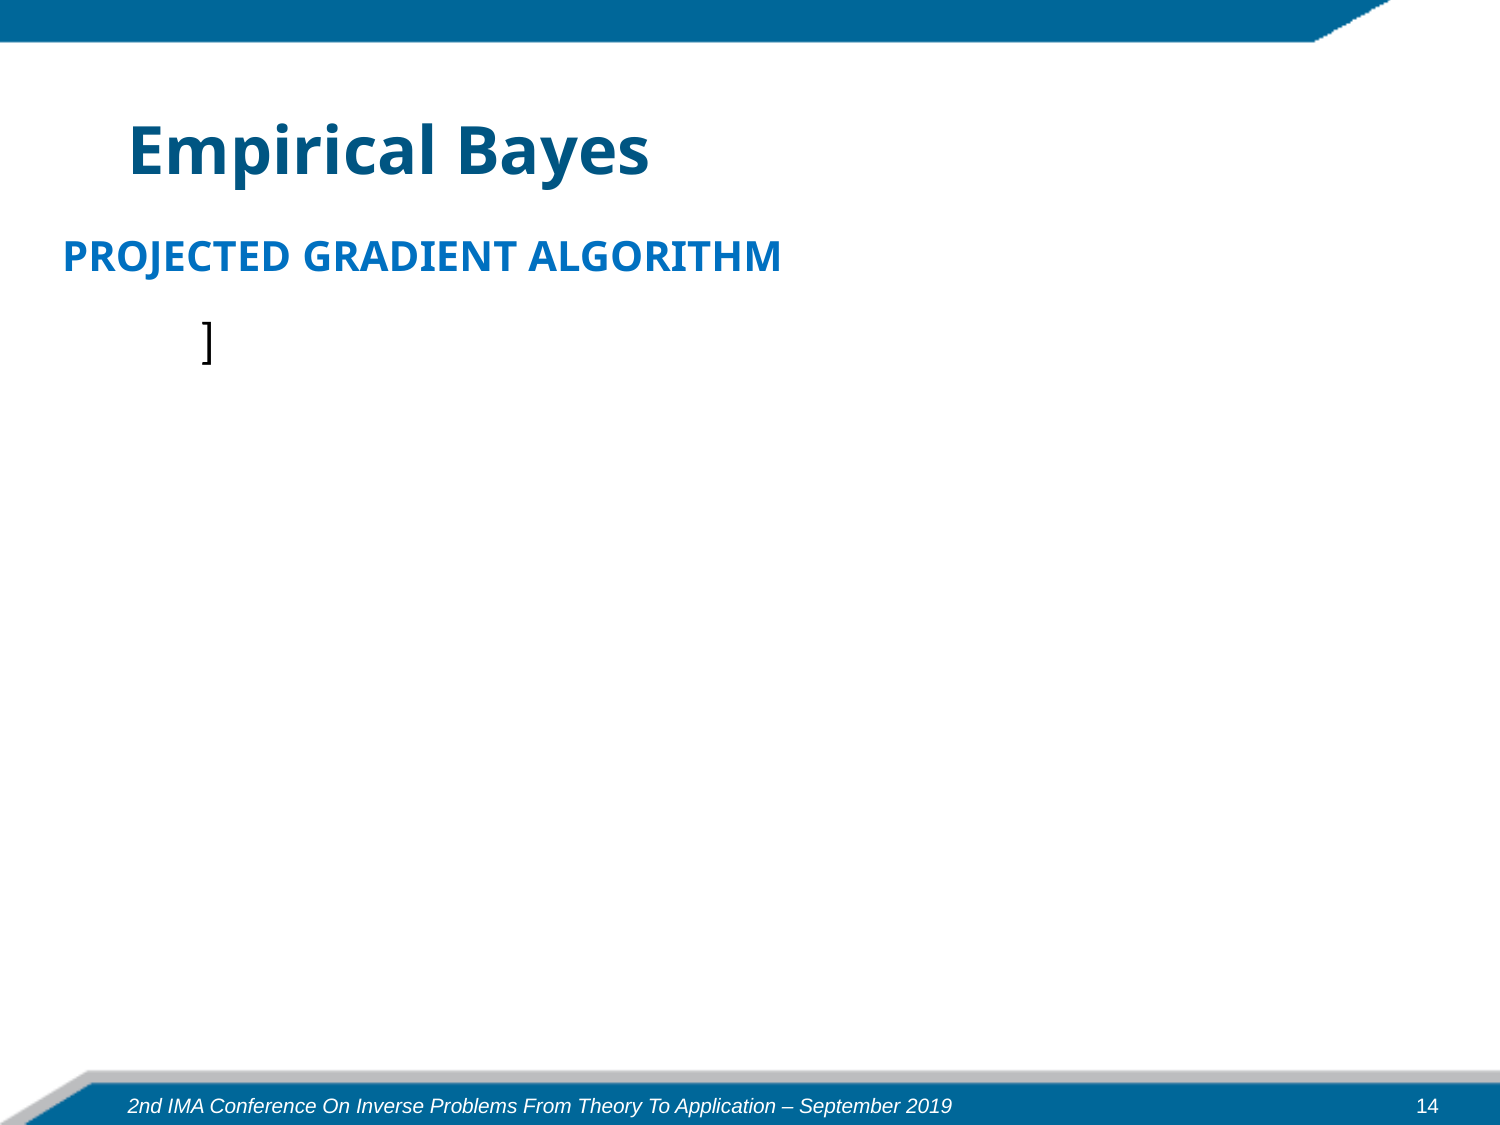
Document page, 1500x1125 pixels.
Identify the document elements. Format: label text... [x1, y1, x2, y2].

picture [0, 0, 1500, 1125]
text_box PROJECTED GRADIENT ALGORITHM [35, 221, 810, 287]
slide_number 14 [1401, 1075, 1500, 1125]
title Empirical Bayes [112, 99, 1388, 288]
